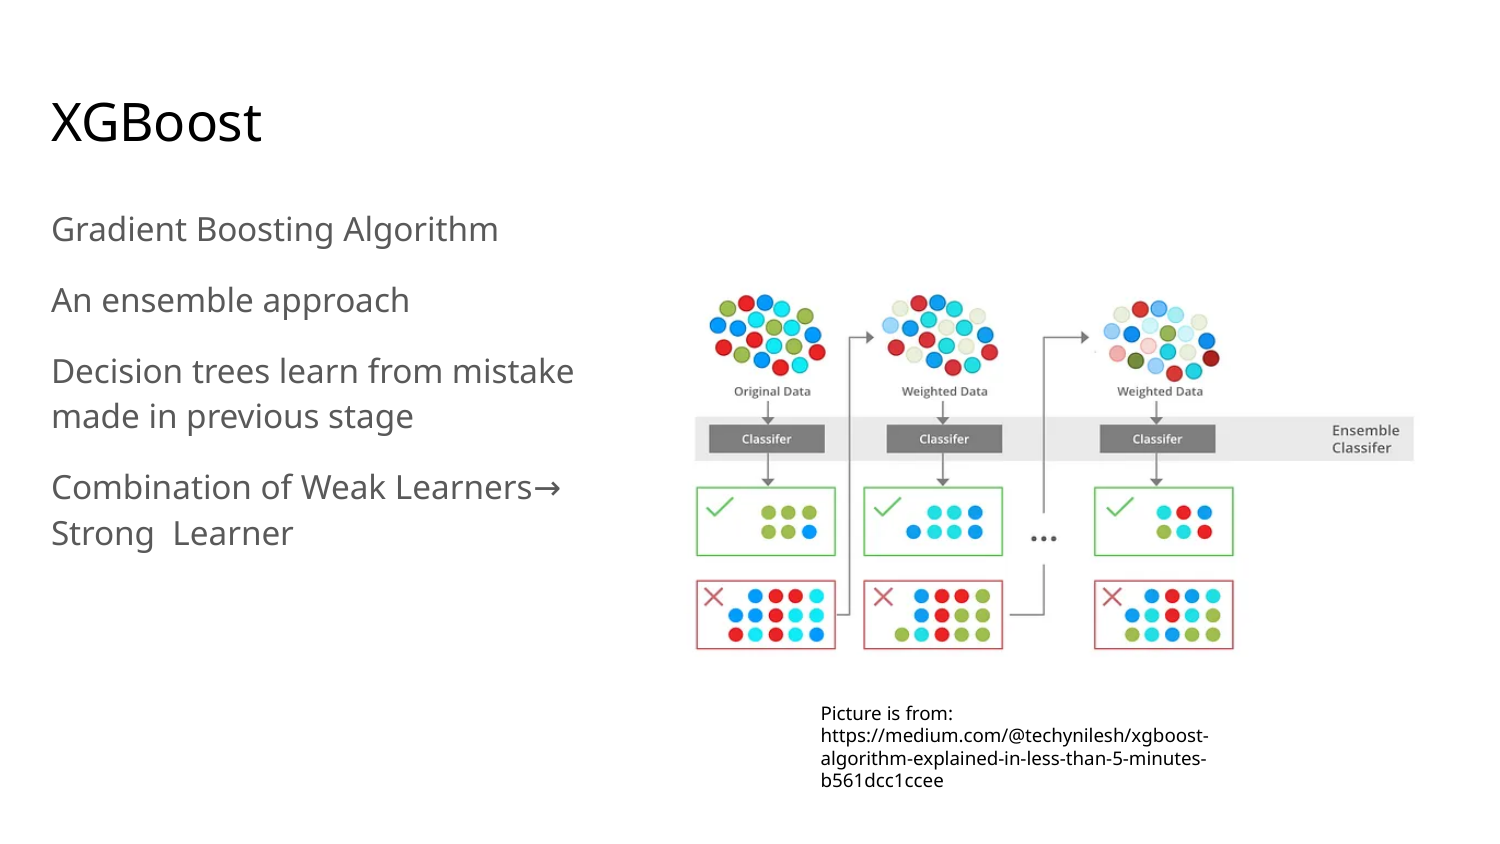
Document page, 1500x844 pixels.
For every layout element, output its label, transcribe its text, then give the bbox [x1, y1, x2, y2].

text_box Picture is from: https://medium.com/@techynilesh/xgboost-algorithm-explained-in-less-than-5-minutes-b561dcc1ccee [805, 686, 1297, 807]
list Gradient Boosting Algorithm An ensemble approach Decision trees learn from mistake made in previous stage Combination of Weak Learners→ Strong Learner [51, 187, 628, 750]
title XGBoost [51, 72, 1449, 167]
picture [653, 245, 1441, 678]
